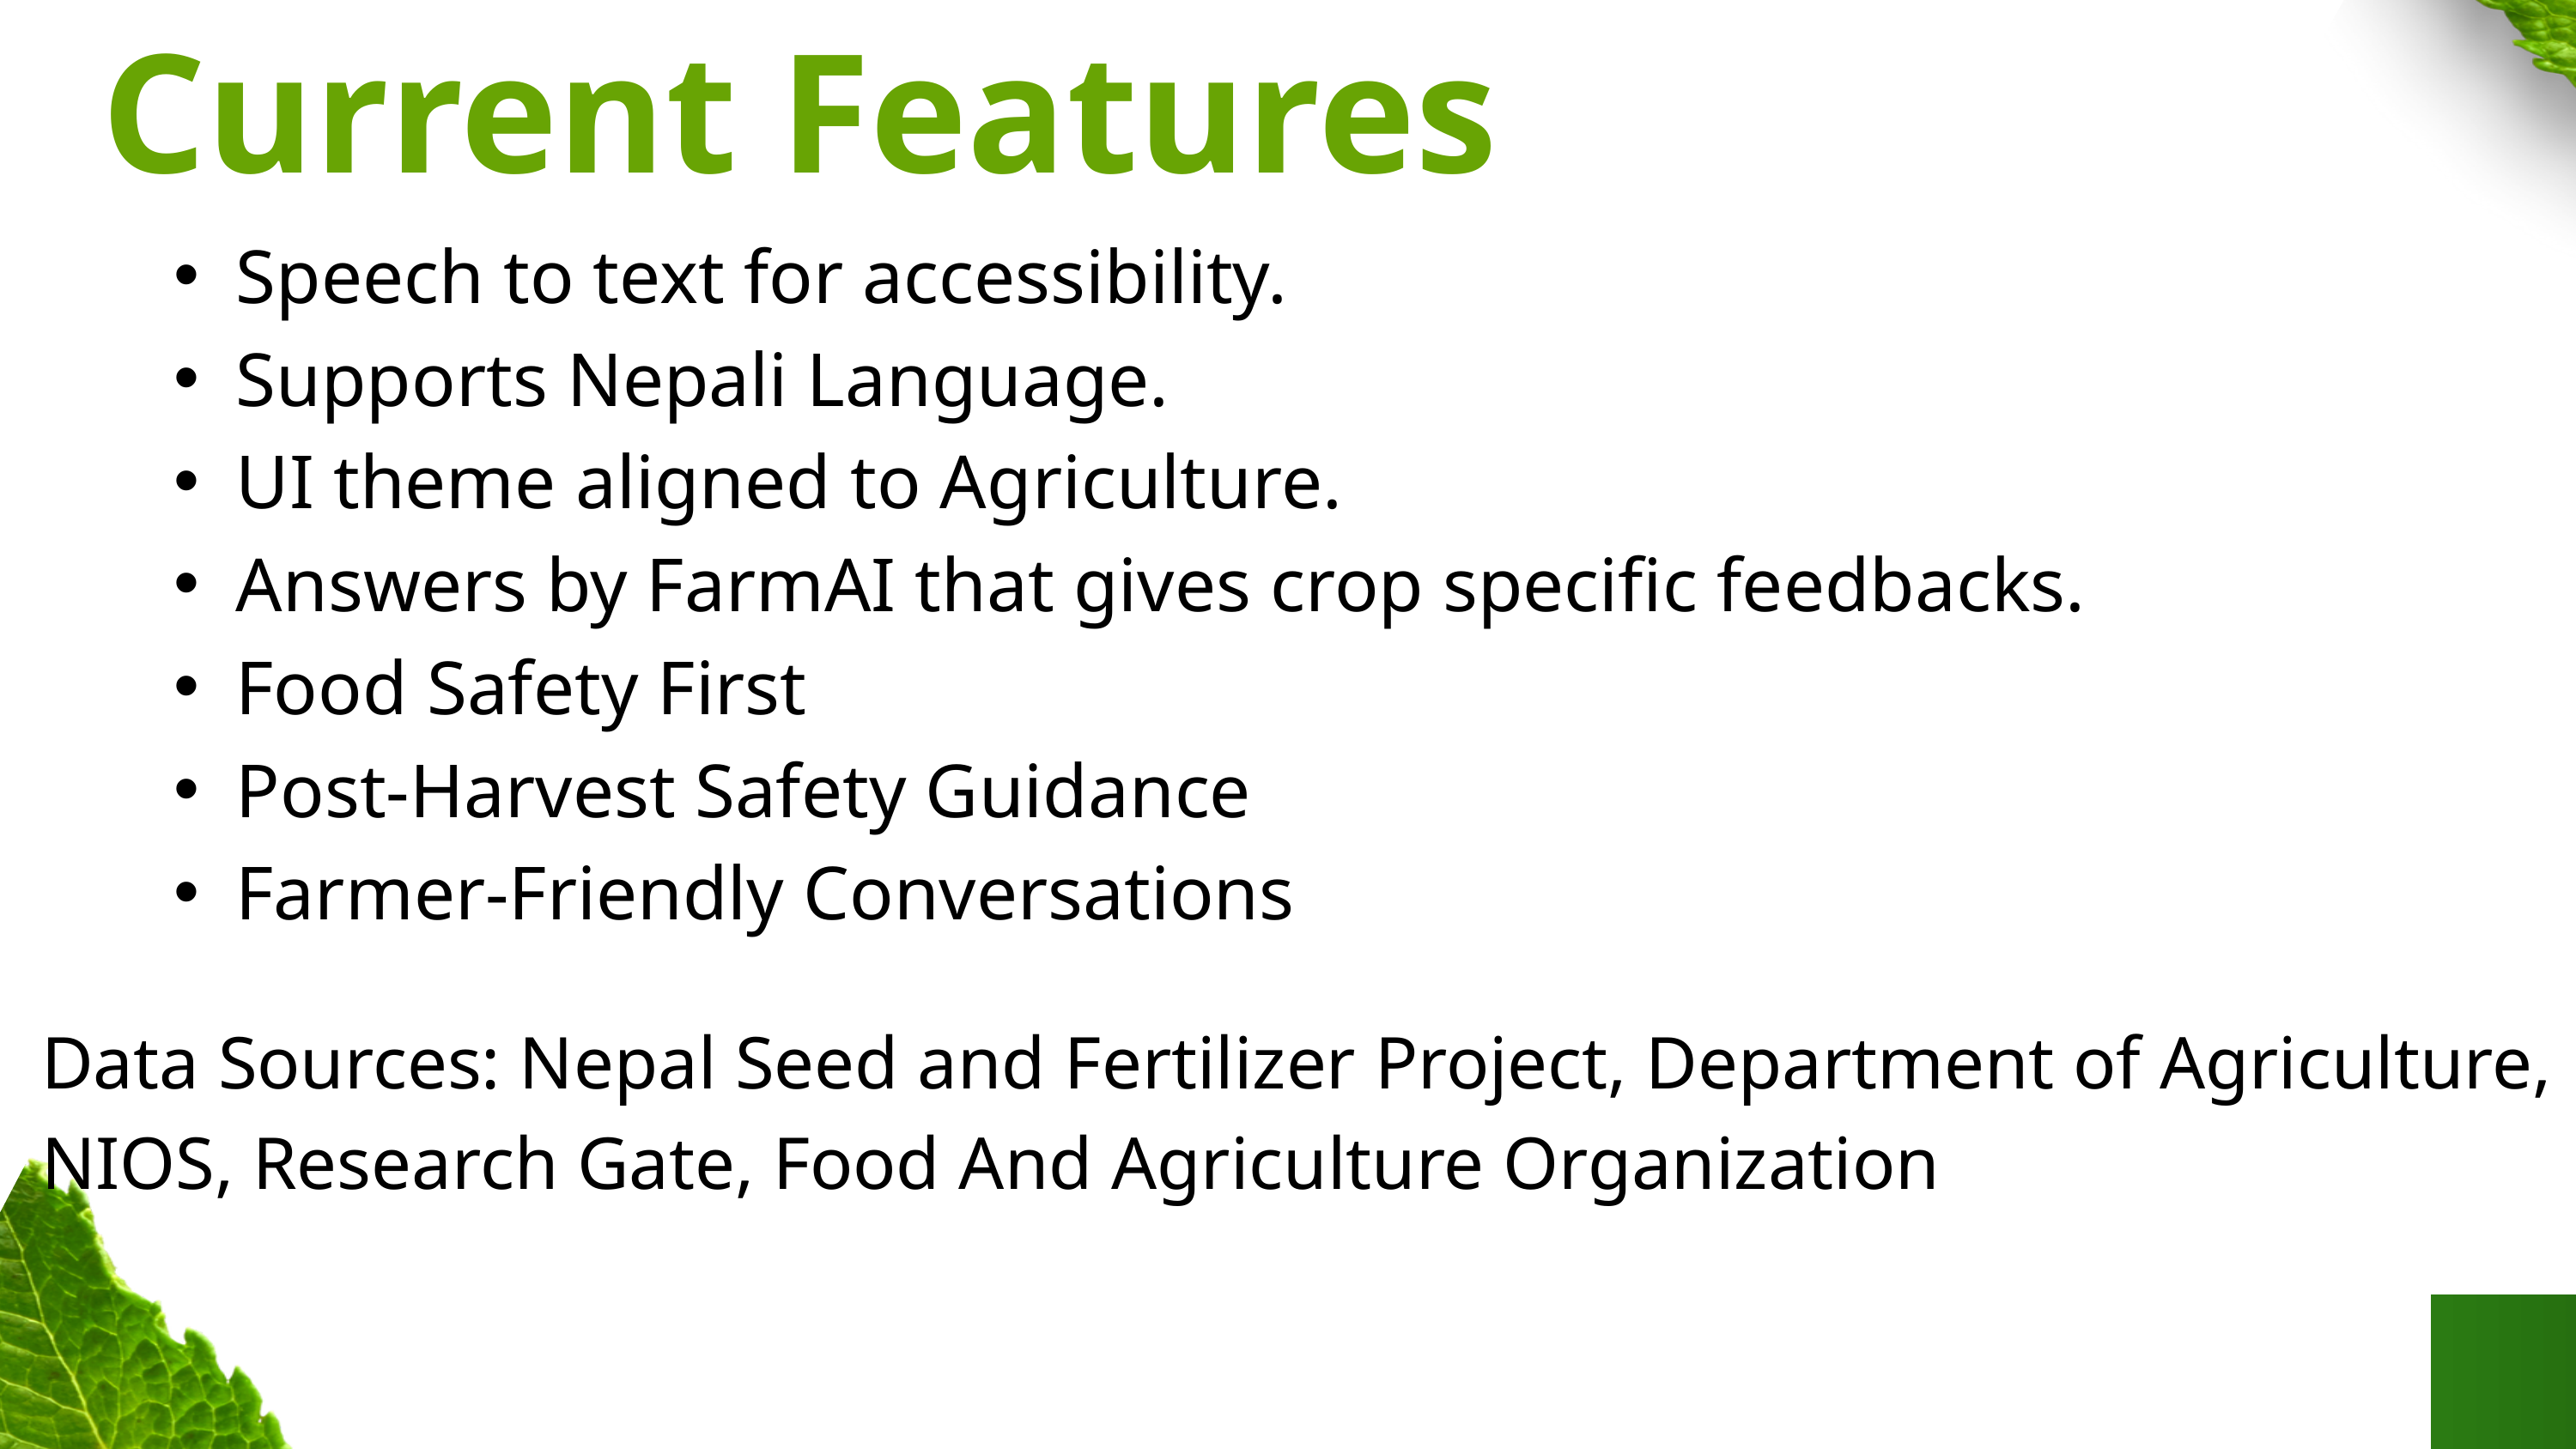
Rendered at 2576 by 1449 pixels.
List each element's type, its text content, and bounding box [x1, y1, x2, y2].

text_box Speech to text for accessibility. Supports Nepali Language. UI theme aligned to Agriculture. Answers by FarmAI that gives crop specific feedbacks. Food Safety First Post-Harvest Safety Guidance Farmer-Friendly Conversations [111, 215, 2432, 935]
text_box Data Sources: Nepal Seed and Fertilizer Project, Department of Agriculture, NIOS, Research Gate, Food And Agriculture Organization [41, 1003, 2576, 1204]
text_box [2282, 0, 2576, 273]
text_box Current Features [0, 0, 1606, 207]
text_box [2430, 1294, 2576, 1449]
text_box [0, 1150, 360, 1449]
